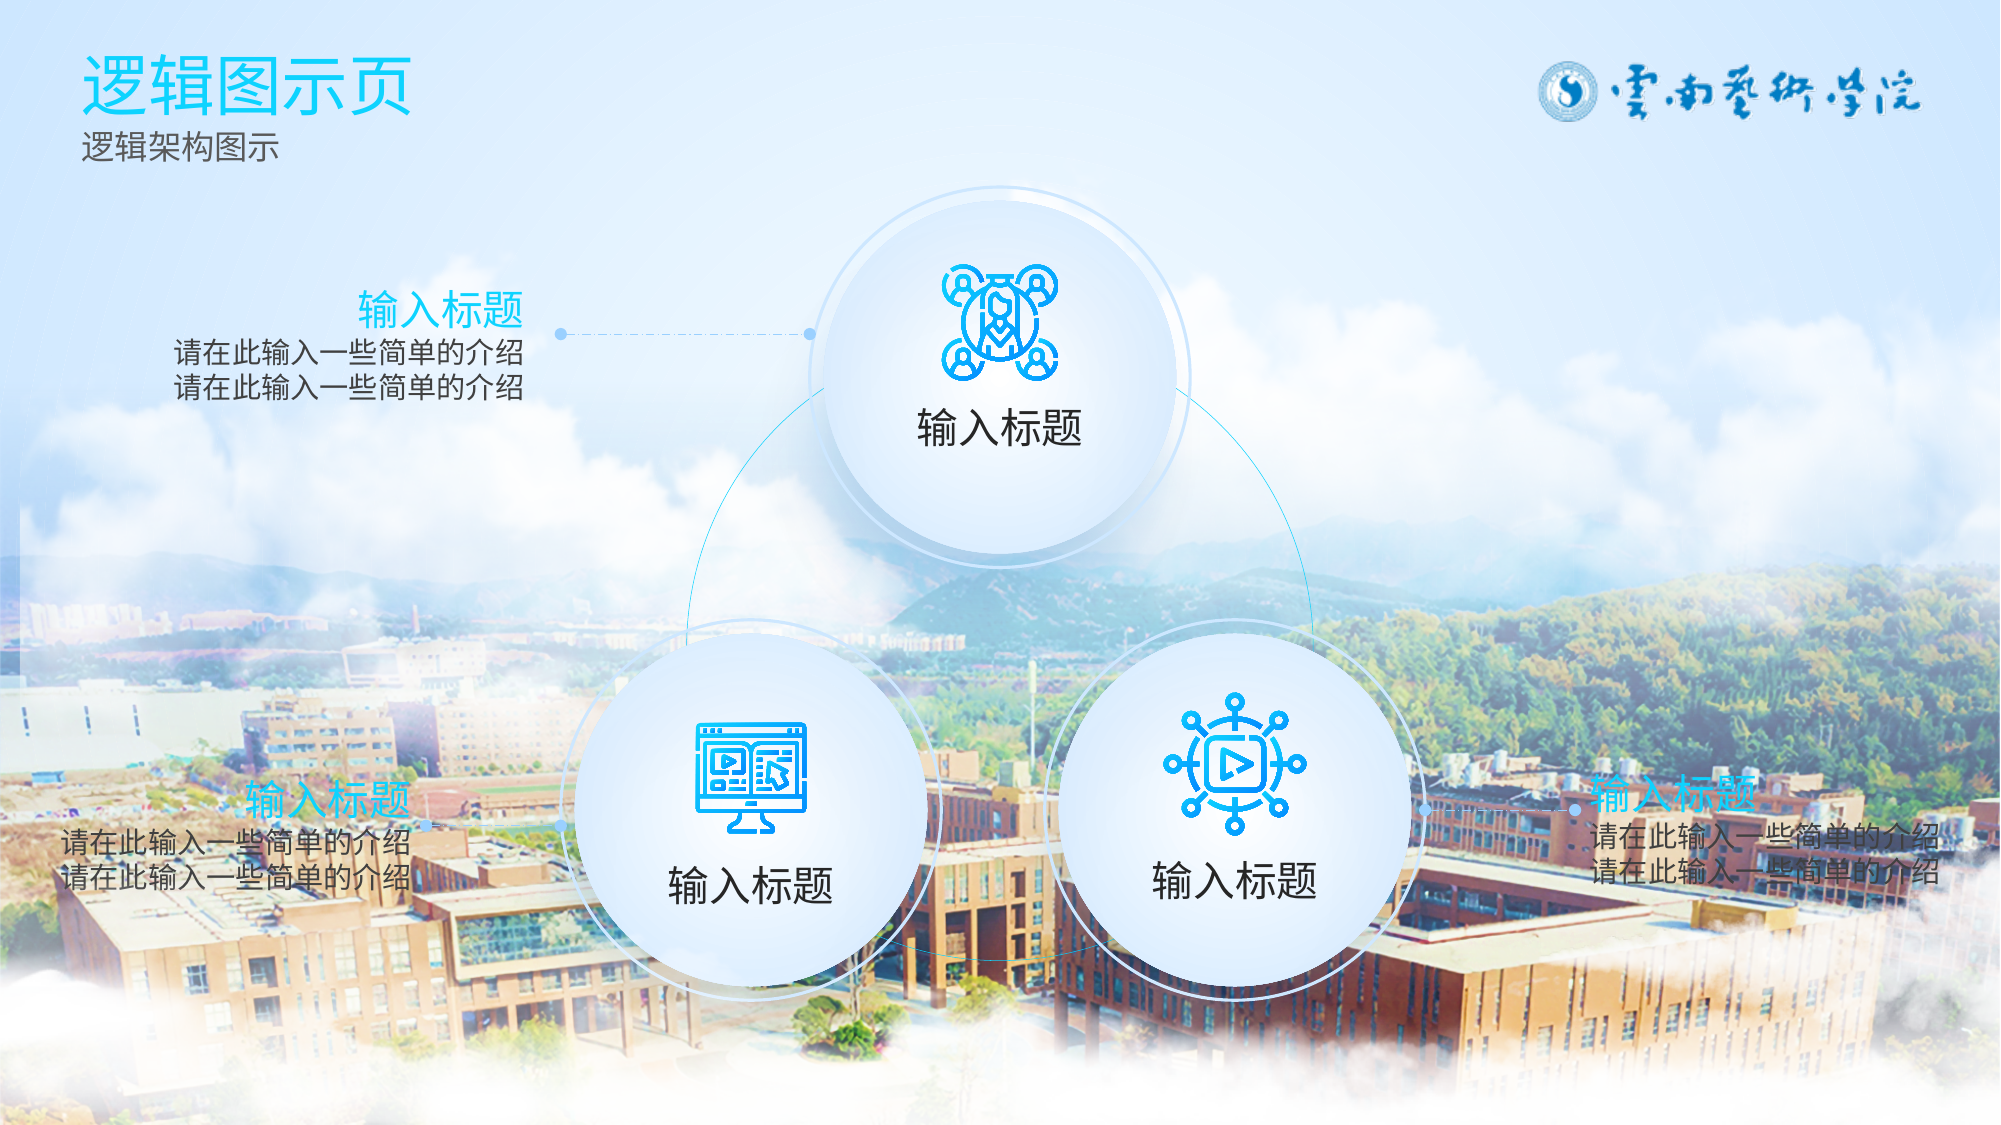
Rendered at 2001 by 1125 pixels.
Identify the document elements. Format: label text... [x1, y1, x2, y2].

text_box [695, 722, 807, 739]
picture [0, 34, 2000, 1125]
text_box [941, 263, 1059, 382]
text_box 逻辑图示页 [66, 36, 435, 107]
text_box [1162, 692, 1307, 739]
